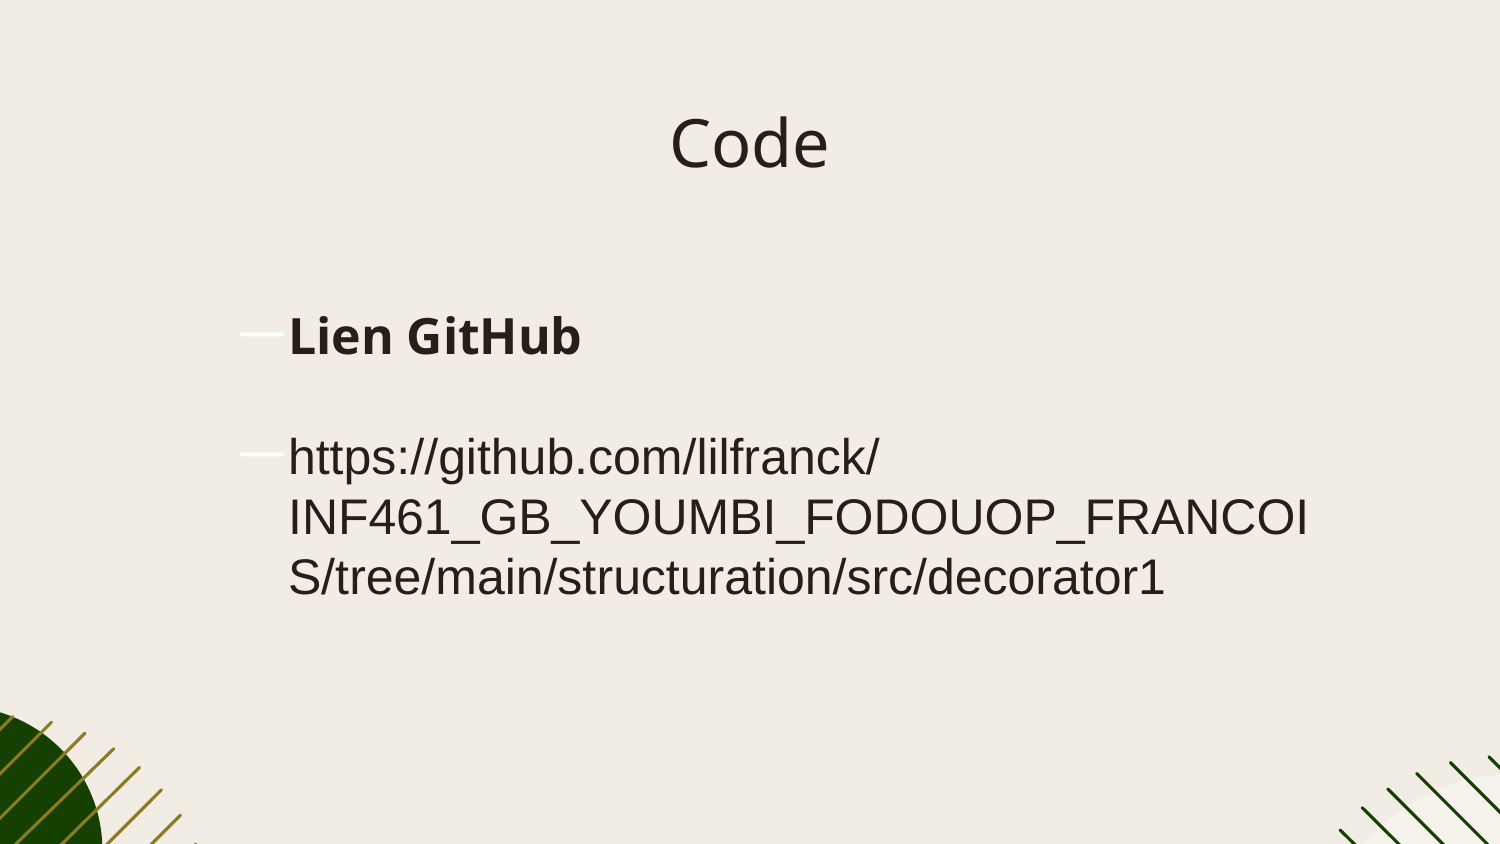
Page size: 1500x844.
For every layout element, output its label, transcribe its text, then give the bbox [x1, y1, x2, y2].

list Lien GitHub https://github.com/lilfranck/INF461_GB_YOUMBI_FODOUOP_FRANCOIS/tree/main/structuration/src/decorator1 [198, 289, 1347, 670]
title Code [116, 85, 1383, 202]
